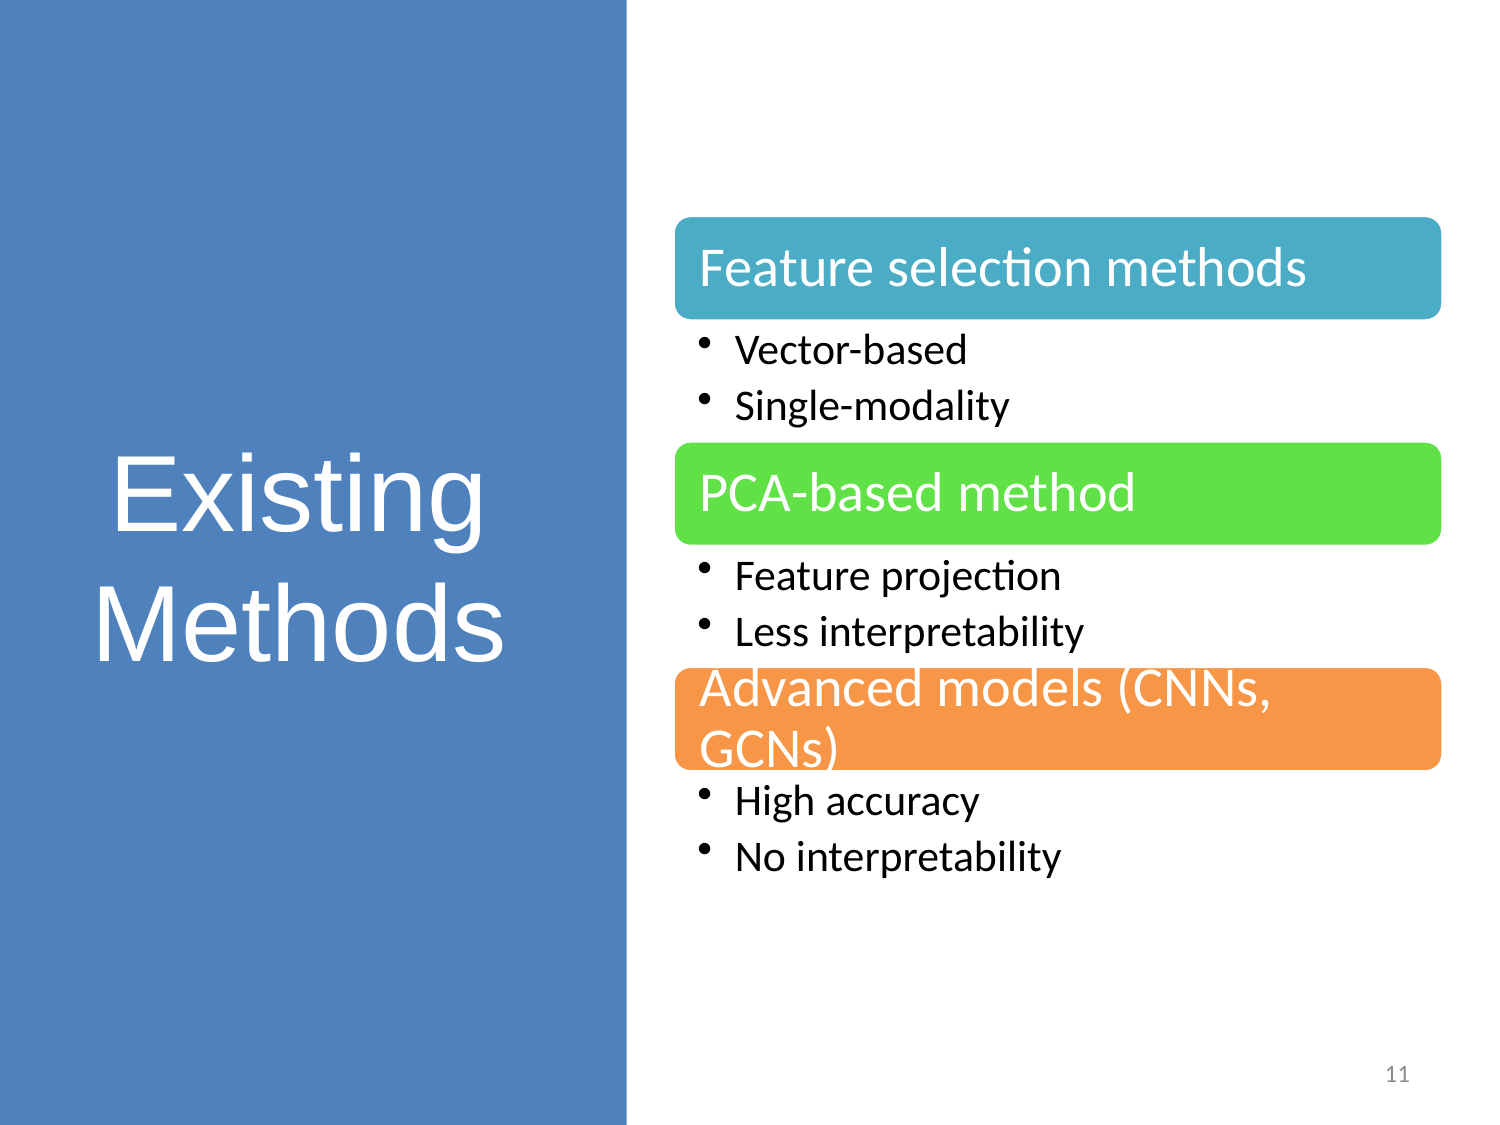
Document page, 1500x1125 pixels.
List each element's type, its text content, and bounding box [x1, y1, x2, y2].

slide_number 10 [1074, 1042, 1425, 1103]
text_box [0, 0, 629, 1125]
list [672, 101, 1444, 1005]
title Existing Methods [64, 101, 534, 1005]
